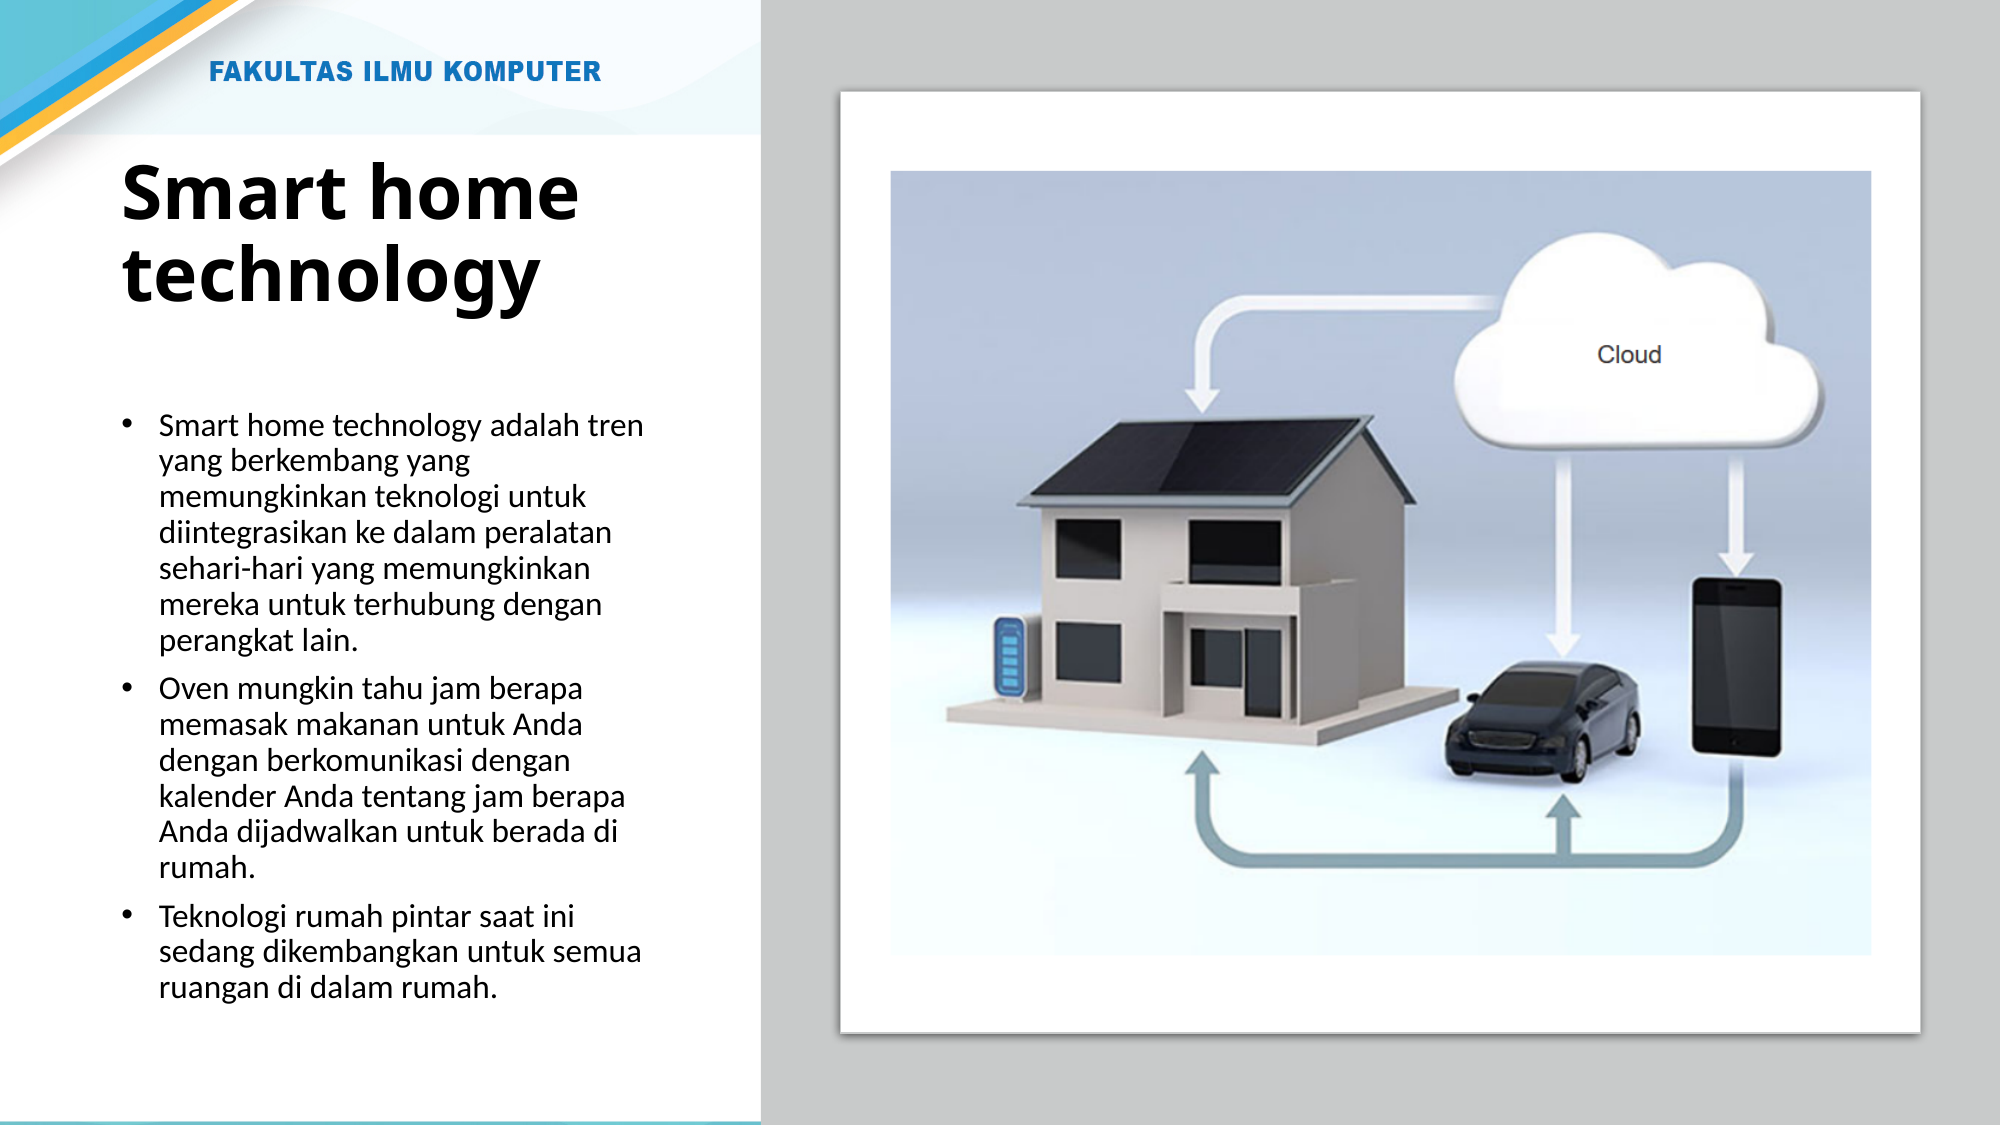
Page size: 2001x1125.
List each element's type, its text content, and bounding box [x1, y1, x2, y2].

text_box [839, 90, 1922, 1034]
title Smart home technology [106, 103, 682, 370]
text_box [760, 0, 2000, 1125]
picture [886, 165, 1875, 959]
picture [0, 0, 760, 1125]
list Smart home technology adalah tren yang berkembang yang memungkinkan teknologi untuk diintegrasikan ke dalam peralatan sehari-hari yang memungkinkan mereka untuk terhubung dengan perangkat lain. Oven mungkin tahu jam berapa memasak makanan untuk Anda dengan berkomunikasi dengan kalender Anda tentang jam berapa Anda dijadwalkan untuk berada di rumah. Teknologi rumah pintar saat ini sedang dikembangkan untuk semua ruangan di dalam rumah. [106, 399, 682, 1021]
